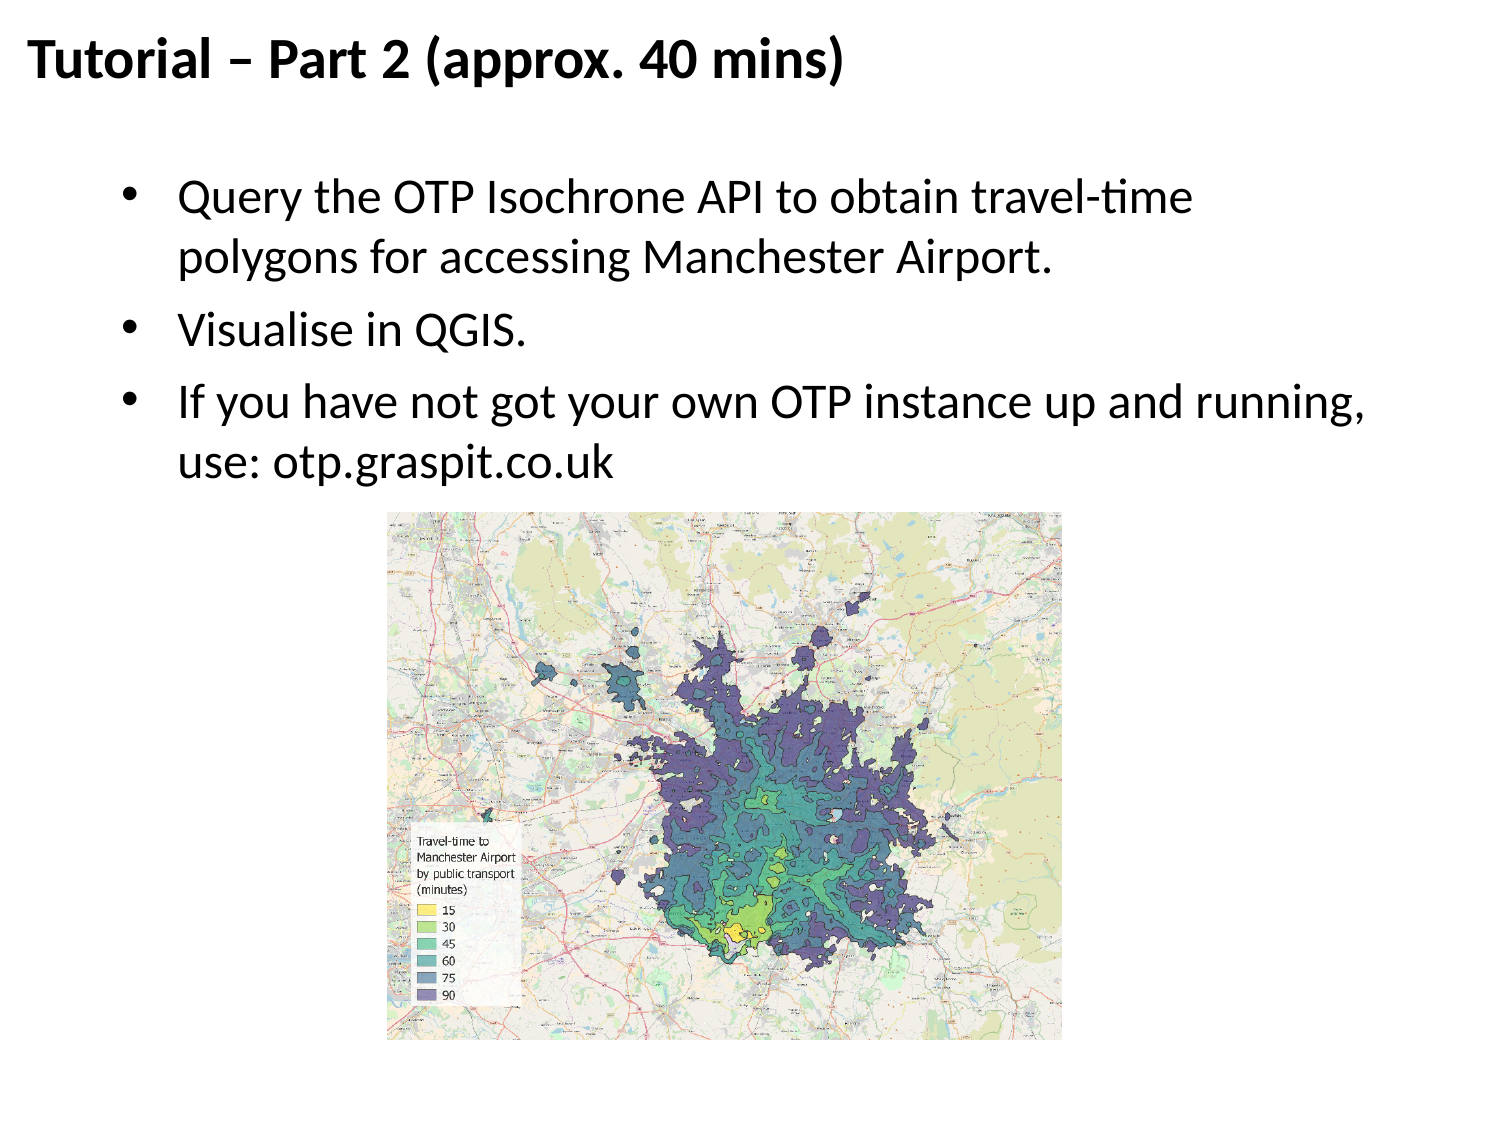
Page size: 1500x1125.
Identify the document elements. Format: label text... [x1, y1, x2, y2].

text_box Query the OTP Isochrone API to obtain travel-time polygons for accessing Manchester Airport. Visualise in QGIS. If you have not got your own OTP instance up and running, use: otp.graspit.co.uk [106, 156, 1394, 554]
text_box Tutorial – Part 2 (approx. 40 mins) [12, 12, 1489, 98]
picture [387, 512, 1063, 1040]
